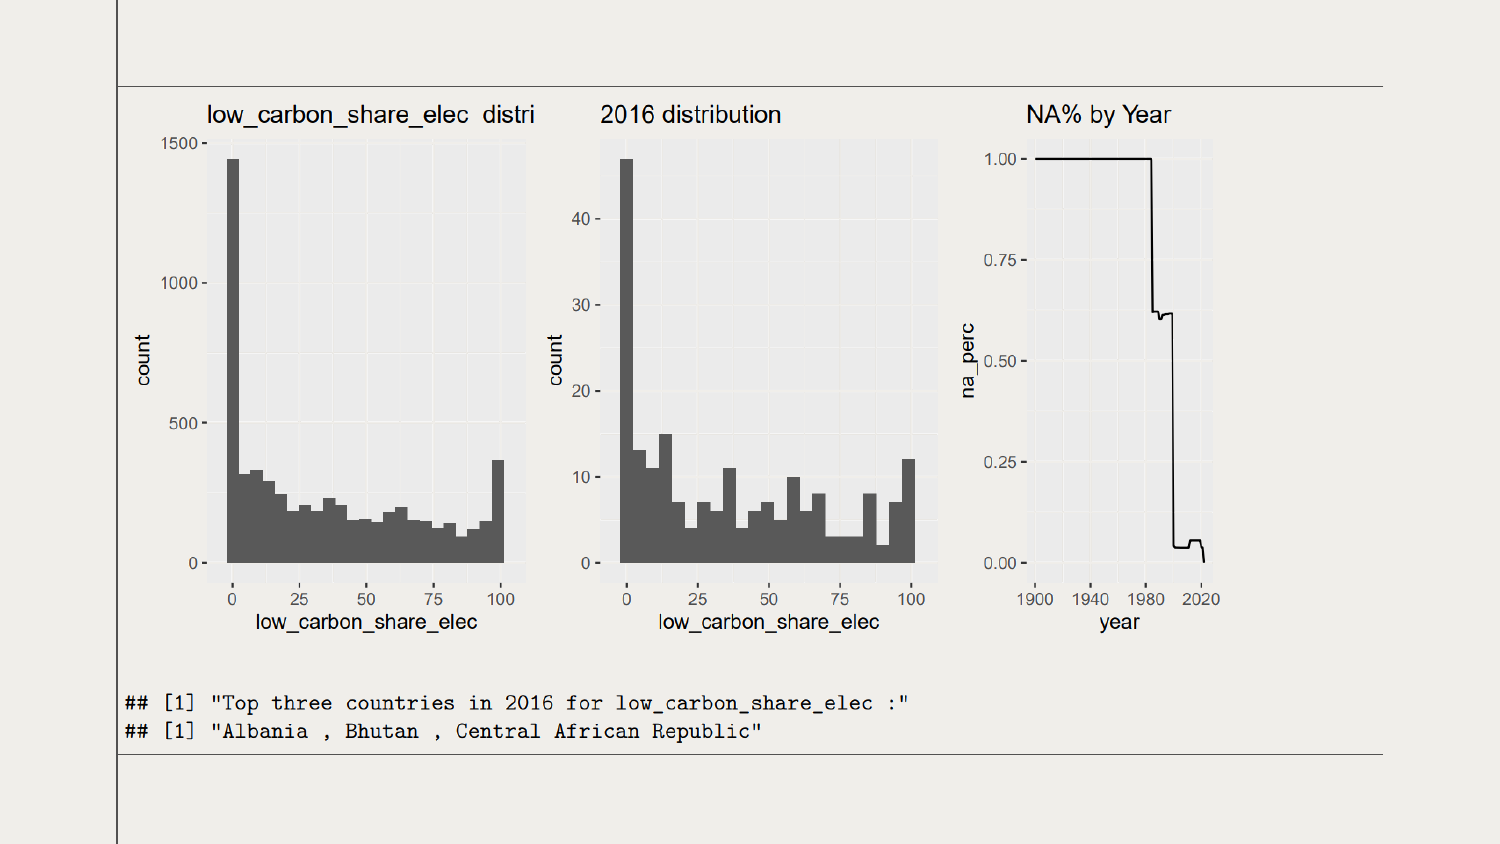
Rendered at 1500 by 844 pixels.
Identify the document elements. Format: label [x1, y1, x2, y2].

picture [119, 88, 1231, 753]
